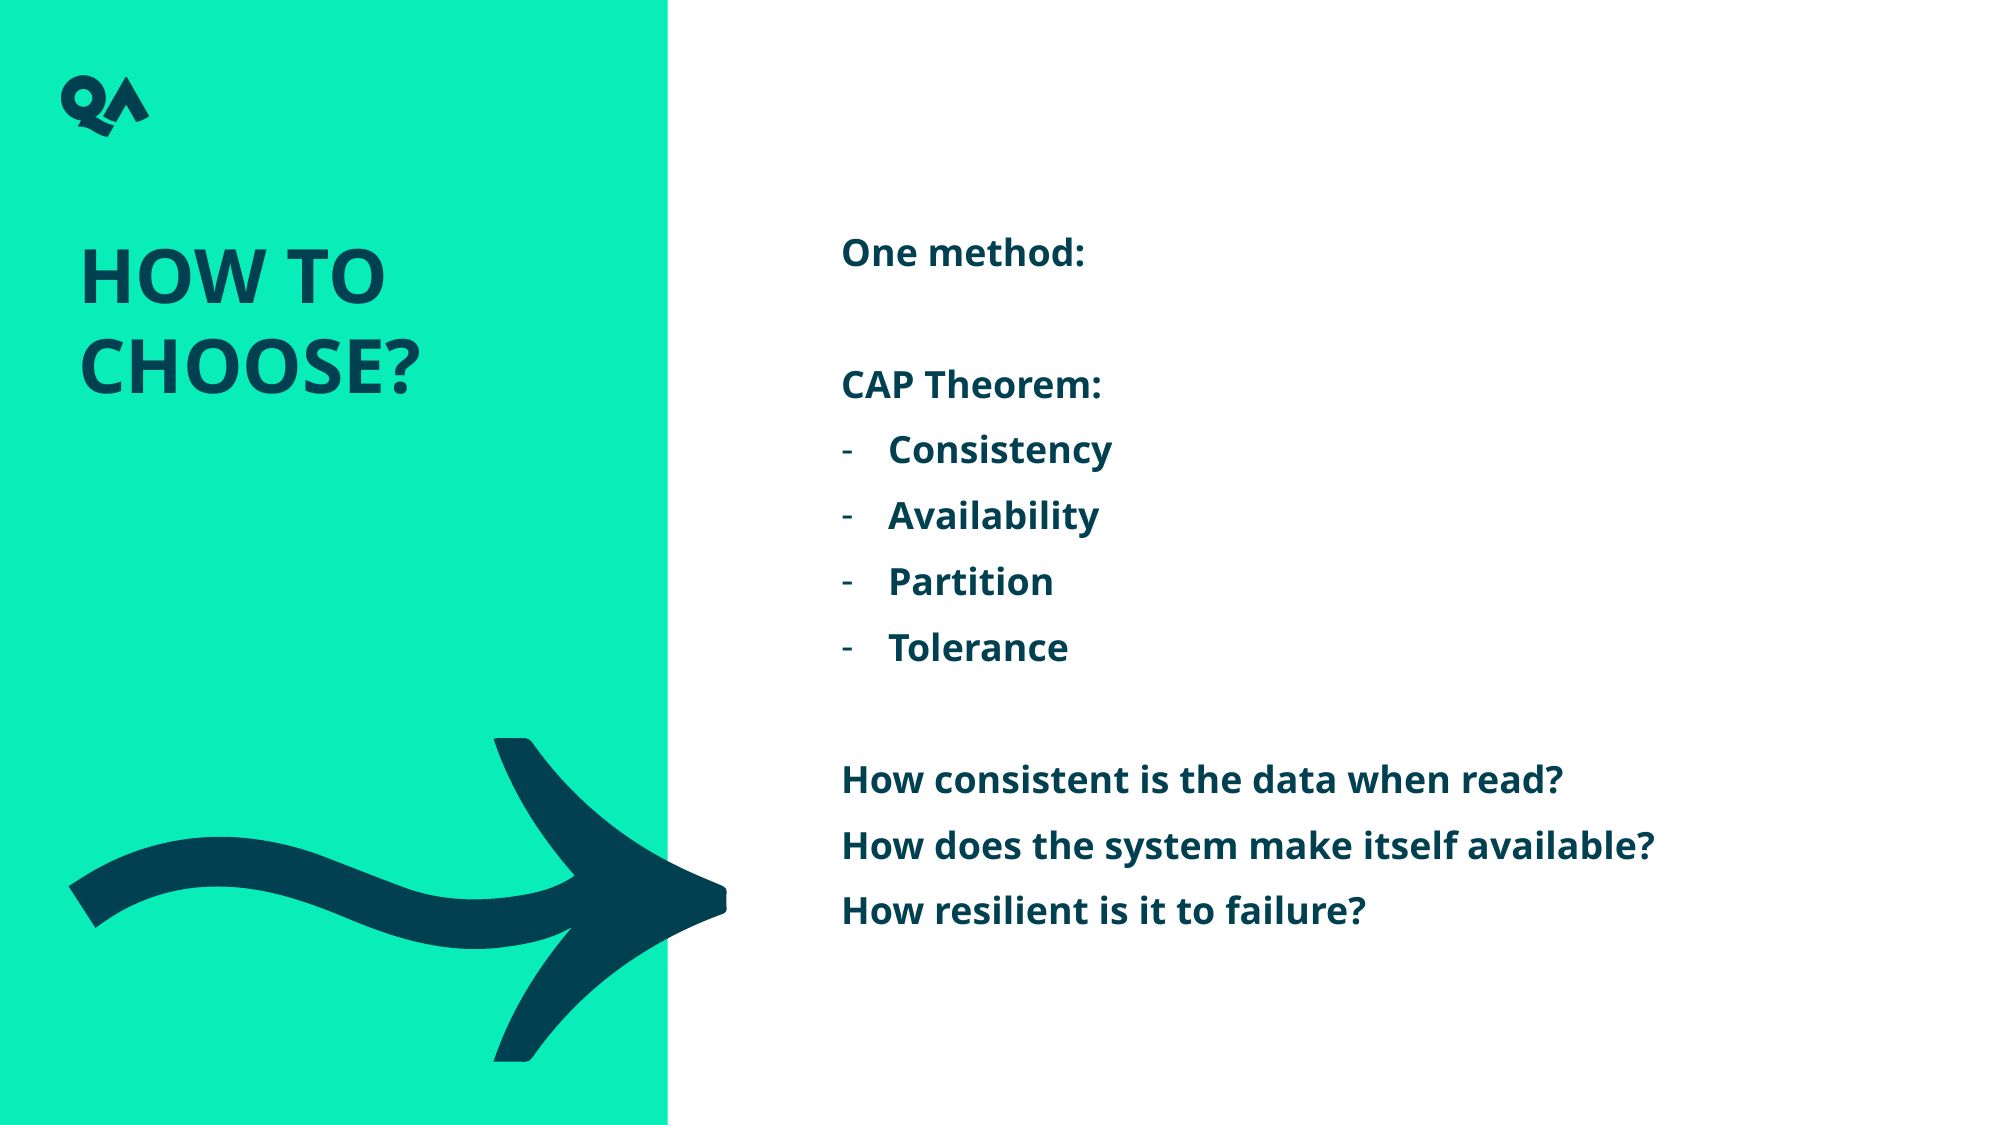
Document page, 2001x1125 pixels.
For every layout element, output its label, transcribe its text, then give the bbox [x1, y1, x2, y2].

list One method: CAP Theorem: Consistency Availability Partition Tolerance How consistent is the data when read? How does the system make itself available? How resilient is it to failure? [826, 221, 1937, 1061]
list How to choose? [63, 221, 628, 673]
picture [44, 61, 166, 148]
